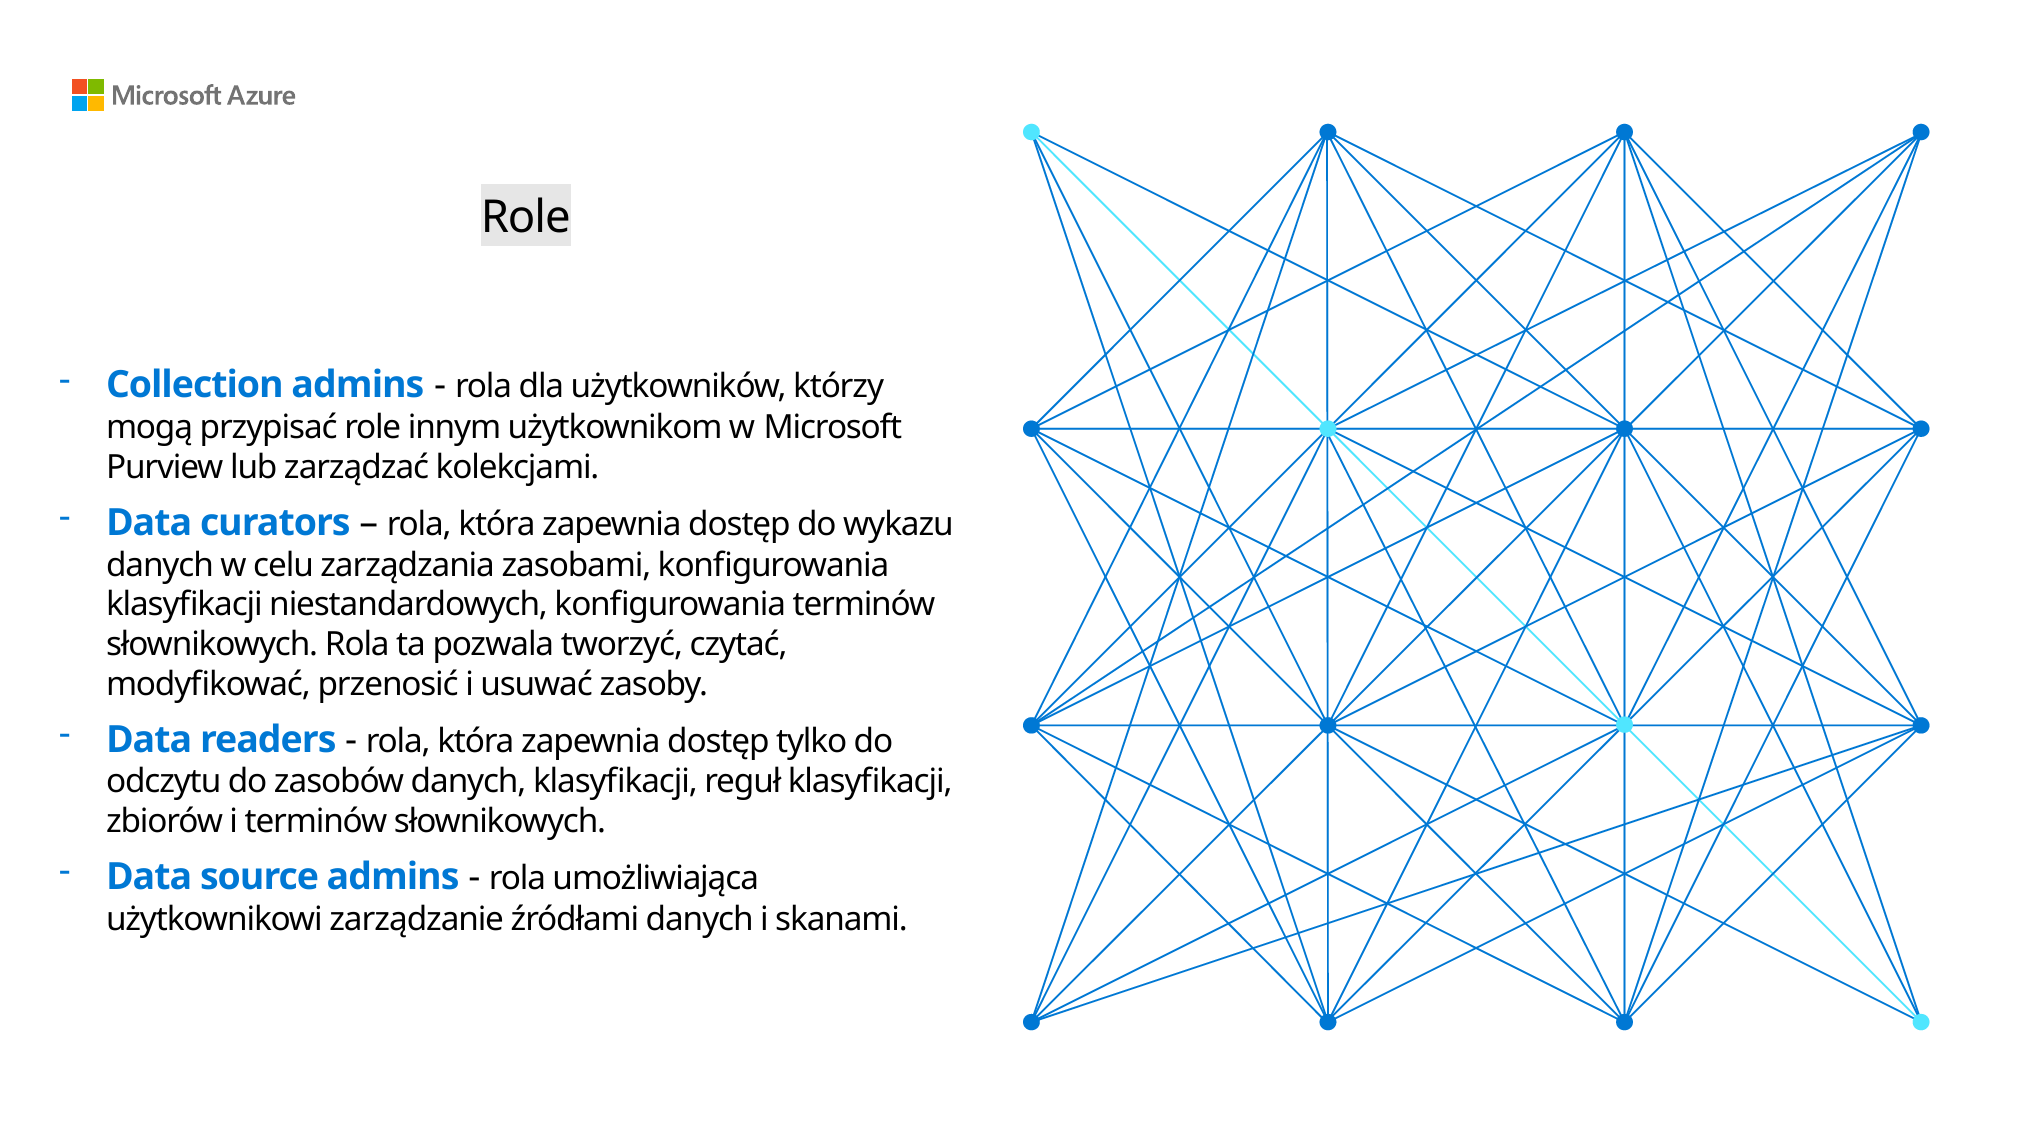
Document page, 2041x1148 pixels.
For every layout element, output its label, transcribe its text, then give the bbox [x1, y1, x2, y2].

list Collection admins - rola dla użytkowników, którzy mogą przypisać role innym użytkownikom w Microsoft Purview lub zarządzać kolekcjami. Data curators – rola, która zapewnia dostęp do wykazu danych w celu zarządzania zasobami, konfigurowania klasyfikacji niestandardowych, konfigurowania terminów słownikowych. Rola ta pozwala tworzyć, czytać, modyfikować, przenosić i usuwać zasoby. Data readers - rola, która zapewnia dostęp tylko do odczytu do zasobów danych, klasyfikacji, reguł klasyfikacji, zbiorów i terminów słownikowych. Data source admins - rola umożliwiająca użytkownikowi zarządzanie źródłami danych i skanami. [59, 345, 981, 1049]
title Role [71, 144, 980, 273]
picture [980, 0, 1980, 1148]
